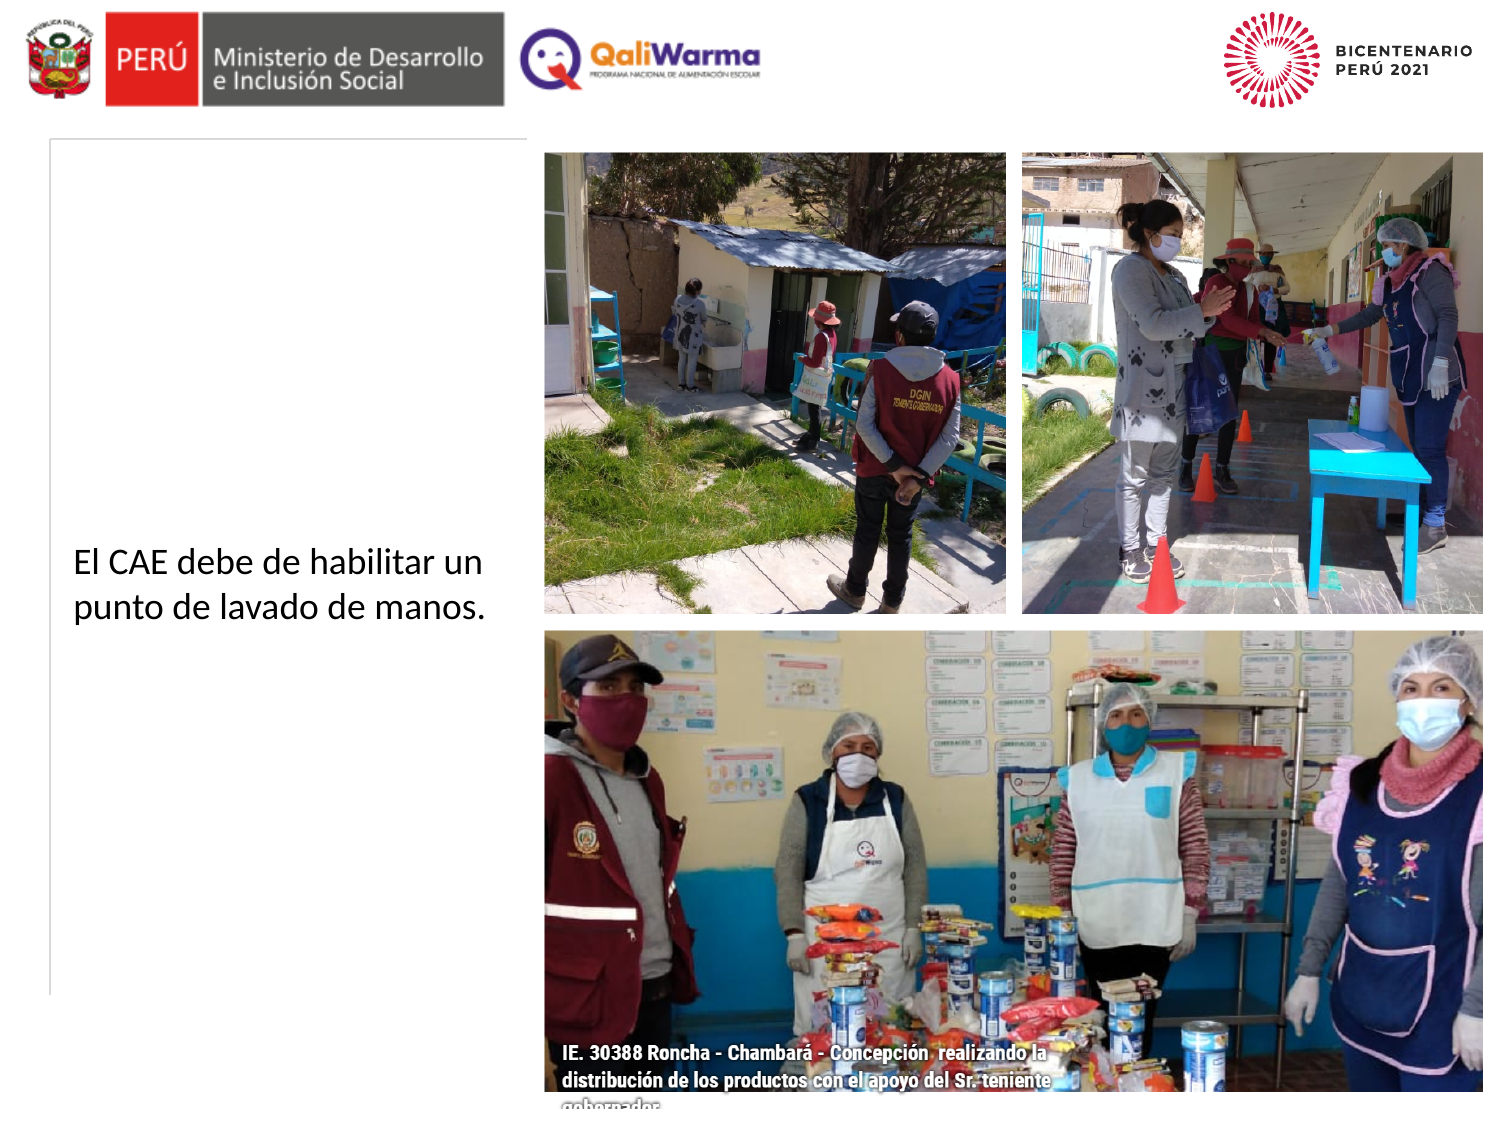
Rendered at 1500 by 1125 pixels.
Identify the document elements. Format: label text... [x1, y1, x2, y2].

picture [9, 9, 776, 110]
picture [526, 135, 1500, 1109]
text_box El CAE debe de habilitar un punto de lavado de manos. [58, 529, 526, 635]
picture [1224, 12, 1472, 108]
